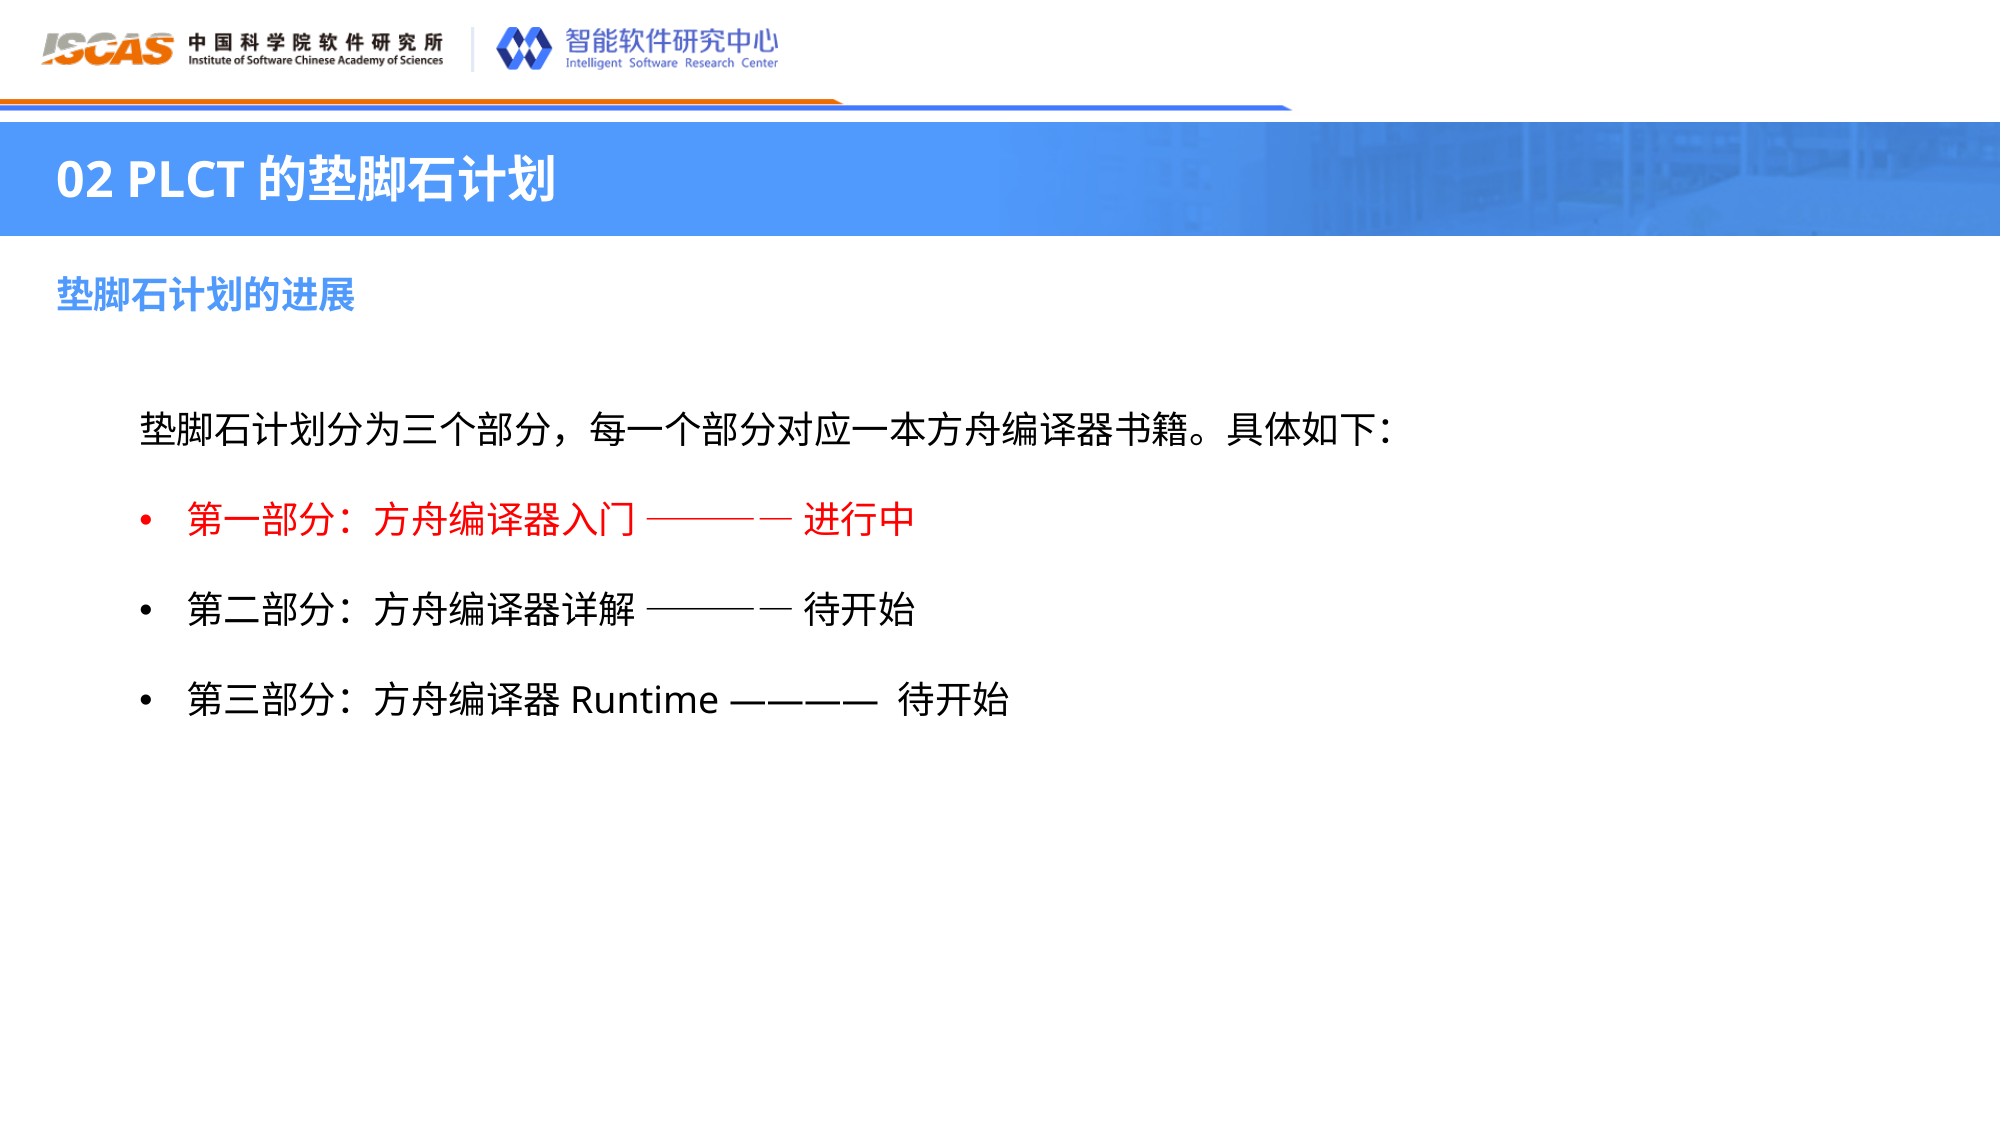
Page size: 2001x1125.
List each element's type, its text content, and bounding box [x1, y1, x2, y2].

text_box 垫脚石计划分为三个部分，每一个部分对应一本方舟编译器书籍。具体如下： 第一部分：方舟编译器入门 ———— 进行中 第二部分：方舟编译器详解 ———— 待开始 第三部分：方舟编译器Runtime ———— 待开始 [124, 399, 1844, 729]
list 02 PLCT的垫脚石计划 [41, 146, 1315, 212]
list 垫脚石计划的进展 [41, 268, 1234, 339]
picture [0, 0, 2000, 1125]
